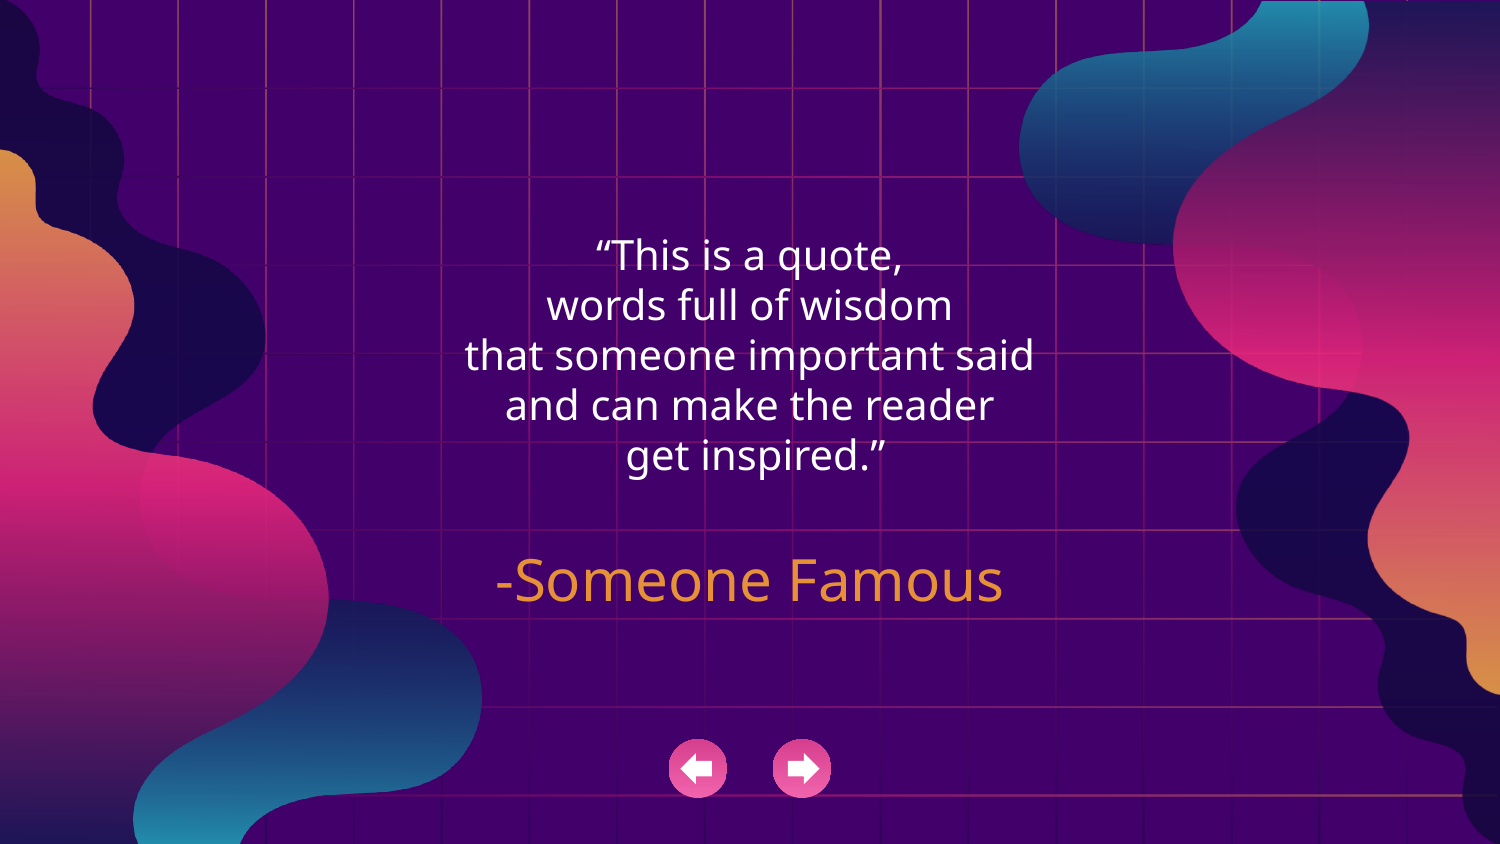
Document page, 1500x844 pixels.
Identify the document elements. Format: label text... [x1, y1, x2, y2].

text_box [772, 739, 832, 799]
text_box [787, 753, 820, 785]
text_box [680, 753, 712, 785]
title -Someone Famous [354, 531, 1146, 625]
text_box [668, 739, 728, 799]
subtitle “This is a quote, words full of wisdom that someone important said and can make the reader get inspired.” [354, 213, 1146, 495]
picture [0, 0, 1500, 844]
